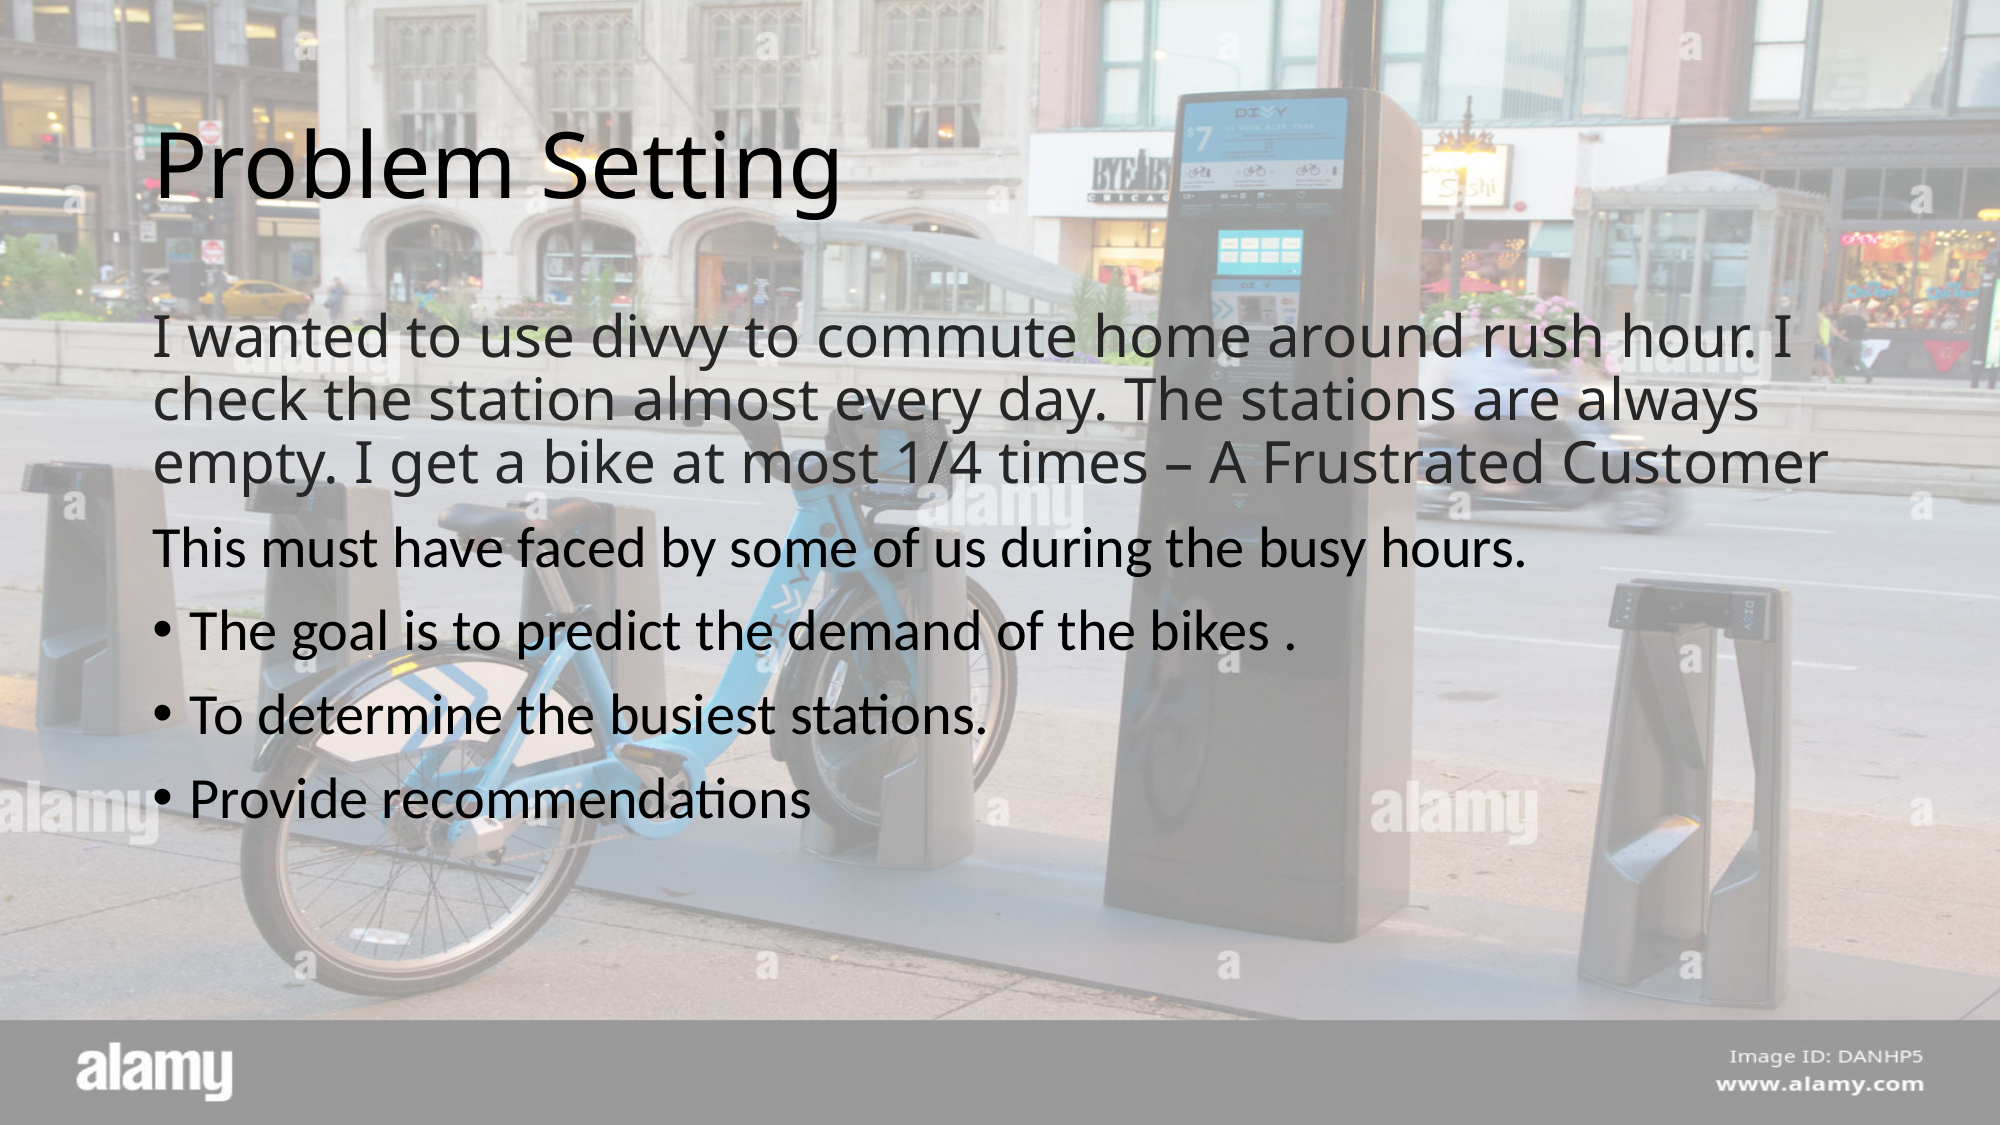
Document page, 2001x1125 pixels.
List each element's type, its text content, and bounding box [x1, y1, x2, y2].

title Problem Setting [137, 59, 1863, 278]
list I wanted to use divvy to commute home around rush hour. I check the station almost every day. The stations are always empty. I get a bike at most 1/4 times – A Frustrated Customer This must have faced by some of us during the busy hours. The goal is to predict the demand of the bikes . To determine the busiest stations. Provide recommendations [137, 299, 1863, 1014]
